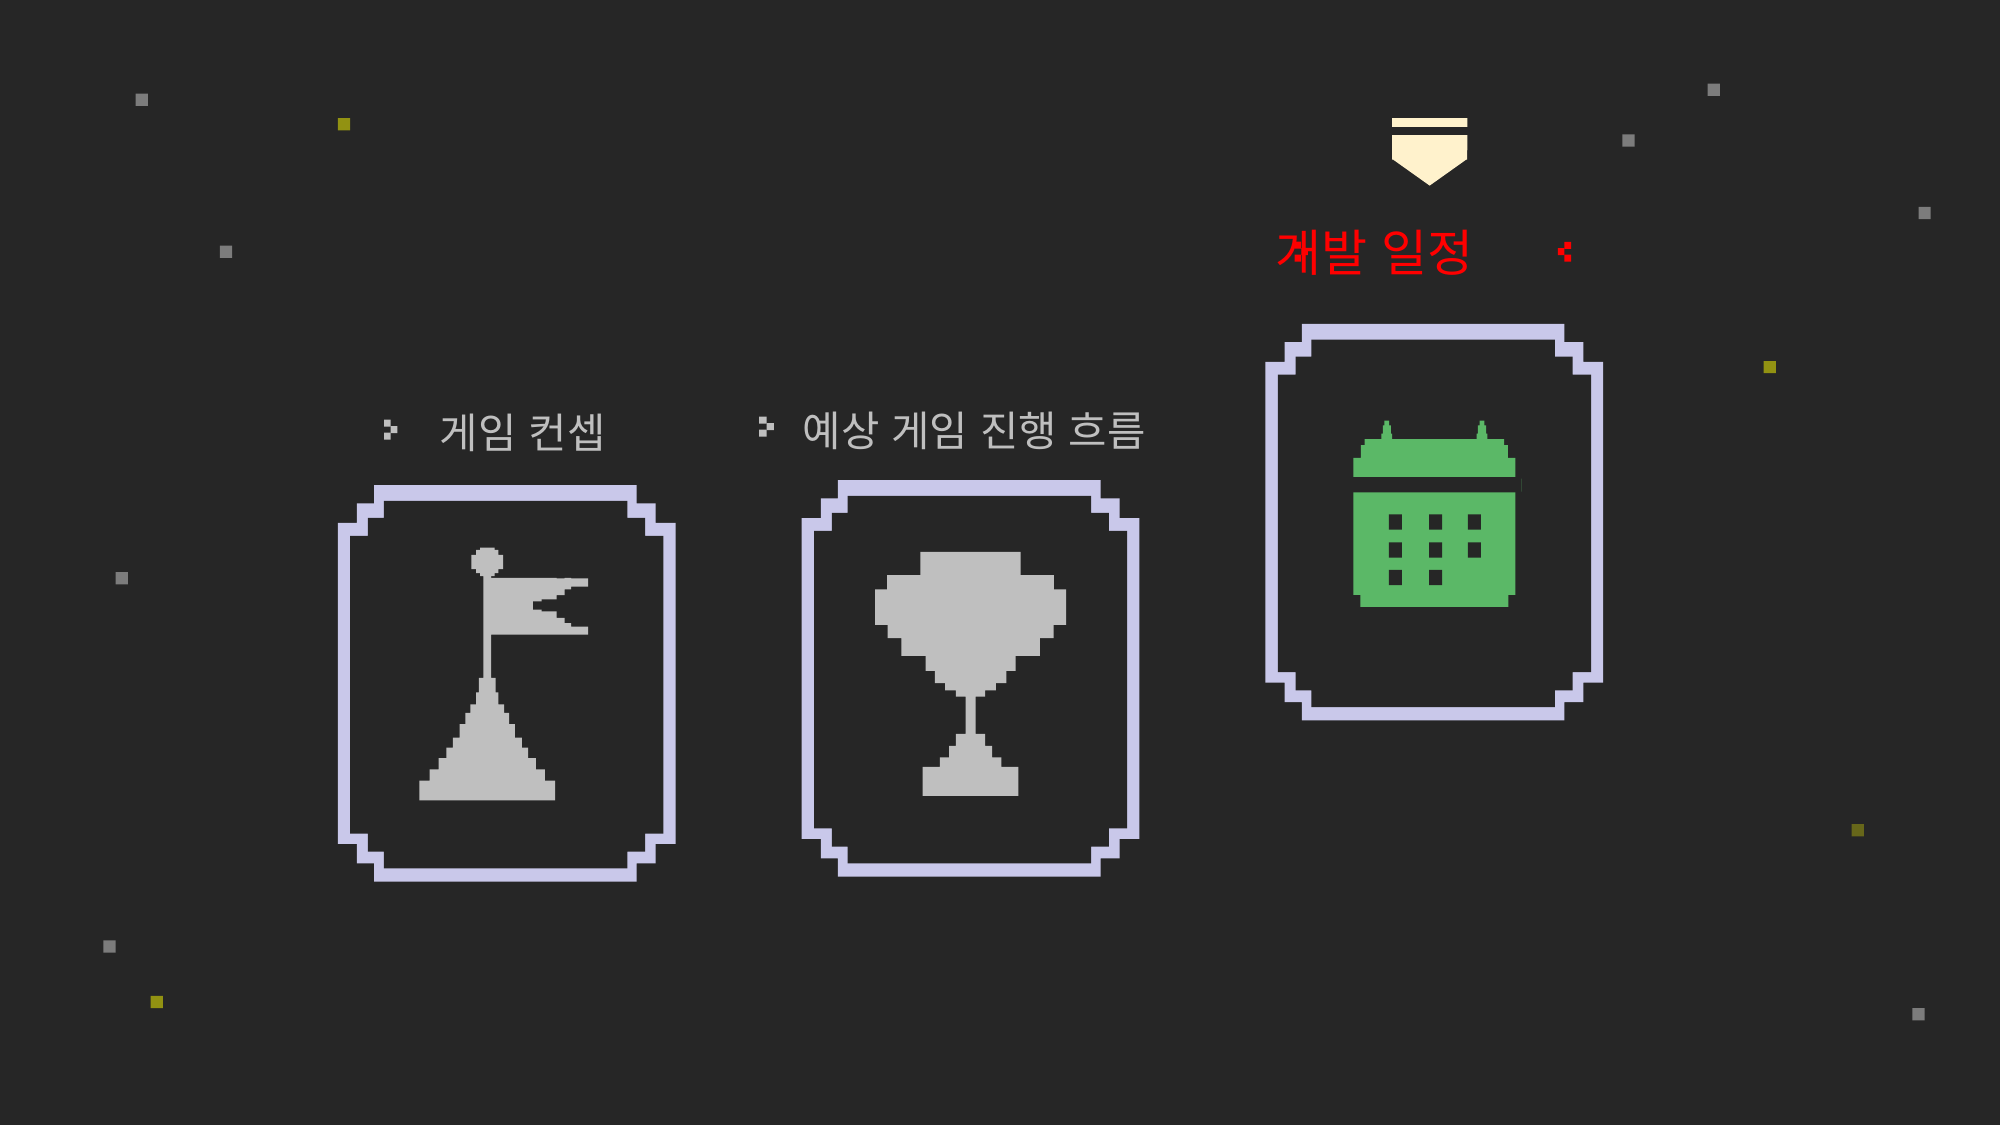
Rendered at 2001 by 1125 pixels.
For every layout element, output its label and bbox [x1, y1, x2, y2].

text_box [744, 397, 1205, 464]
text_box [1294, 213, 1572, 290]
text_box [384, 399, 630, 466]
text_box [1265, 323, 1604, 721]
text_box [337, 485, 676, 882]
text_box [801, 480, 1140, 877]
text_box [103, 83, 1931, 1021]
